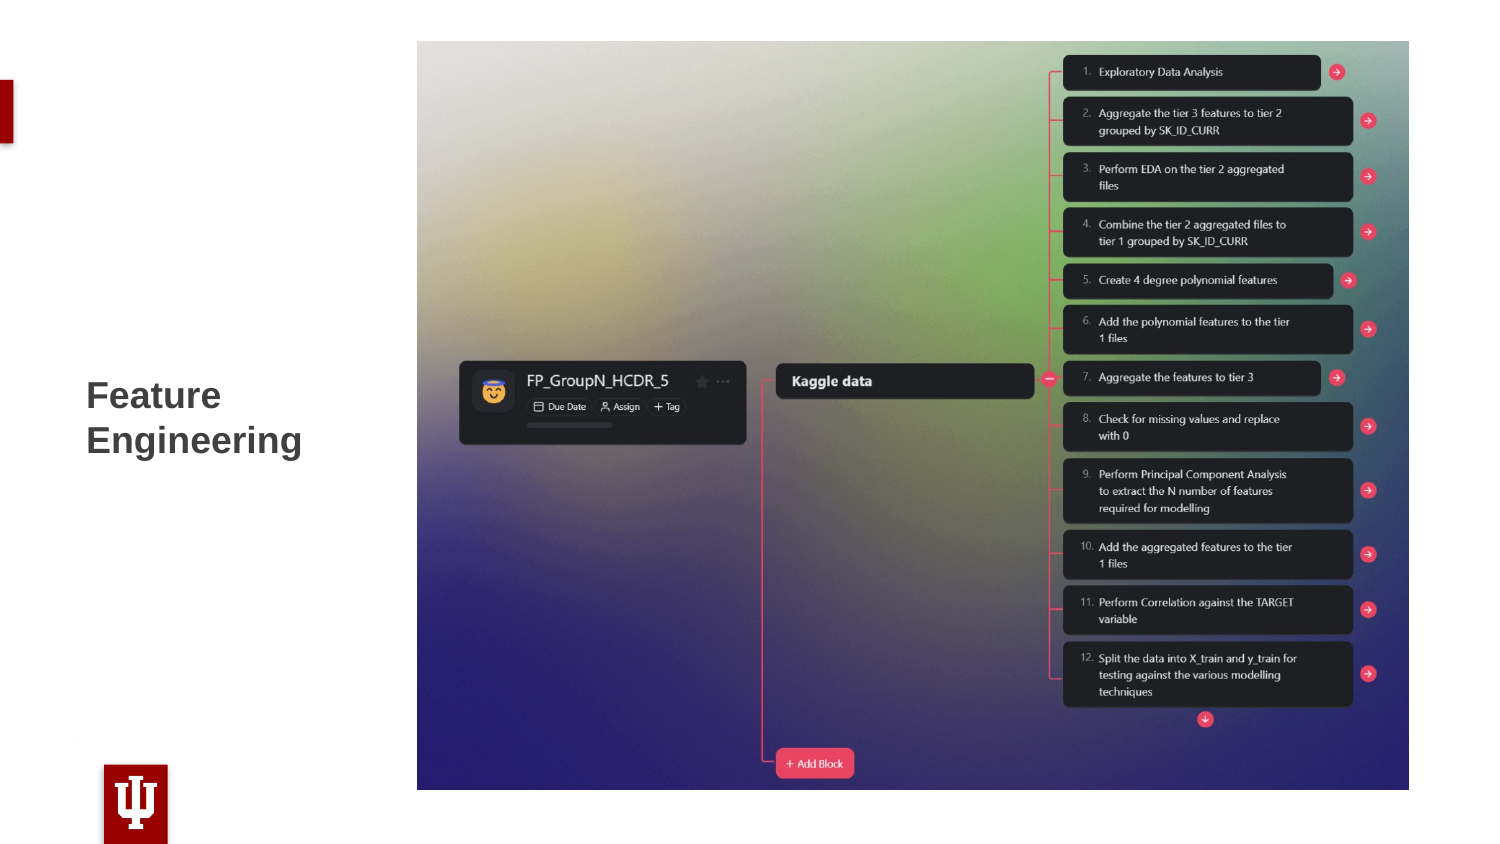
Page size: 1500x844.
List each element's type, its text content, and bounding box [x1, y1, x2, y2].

title Feature Engineering [70, 76, 383, 757]
picture [417, 41, 1409, 790]
picture [79, 757, 192, 844]
